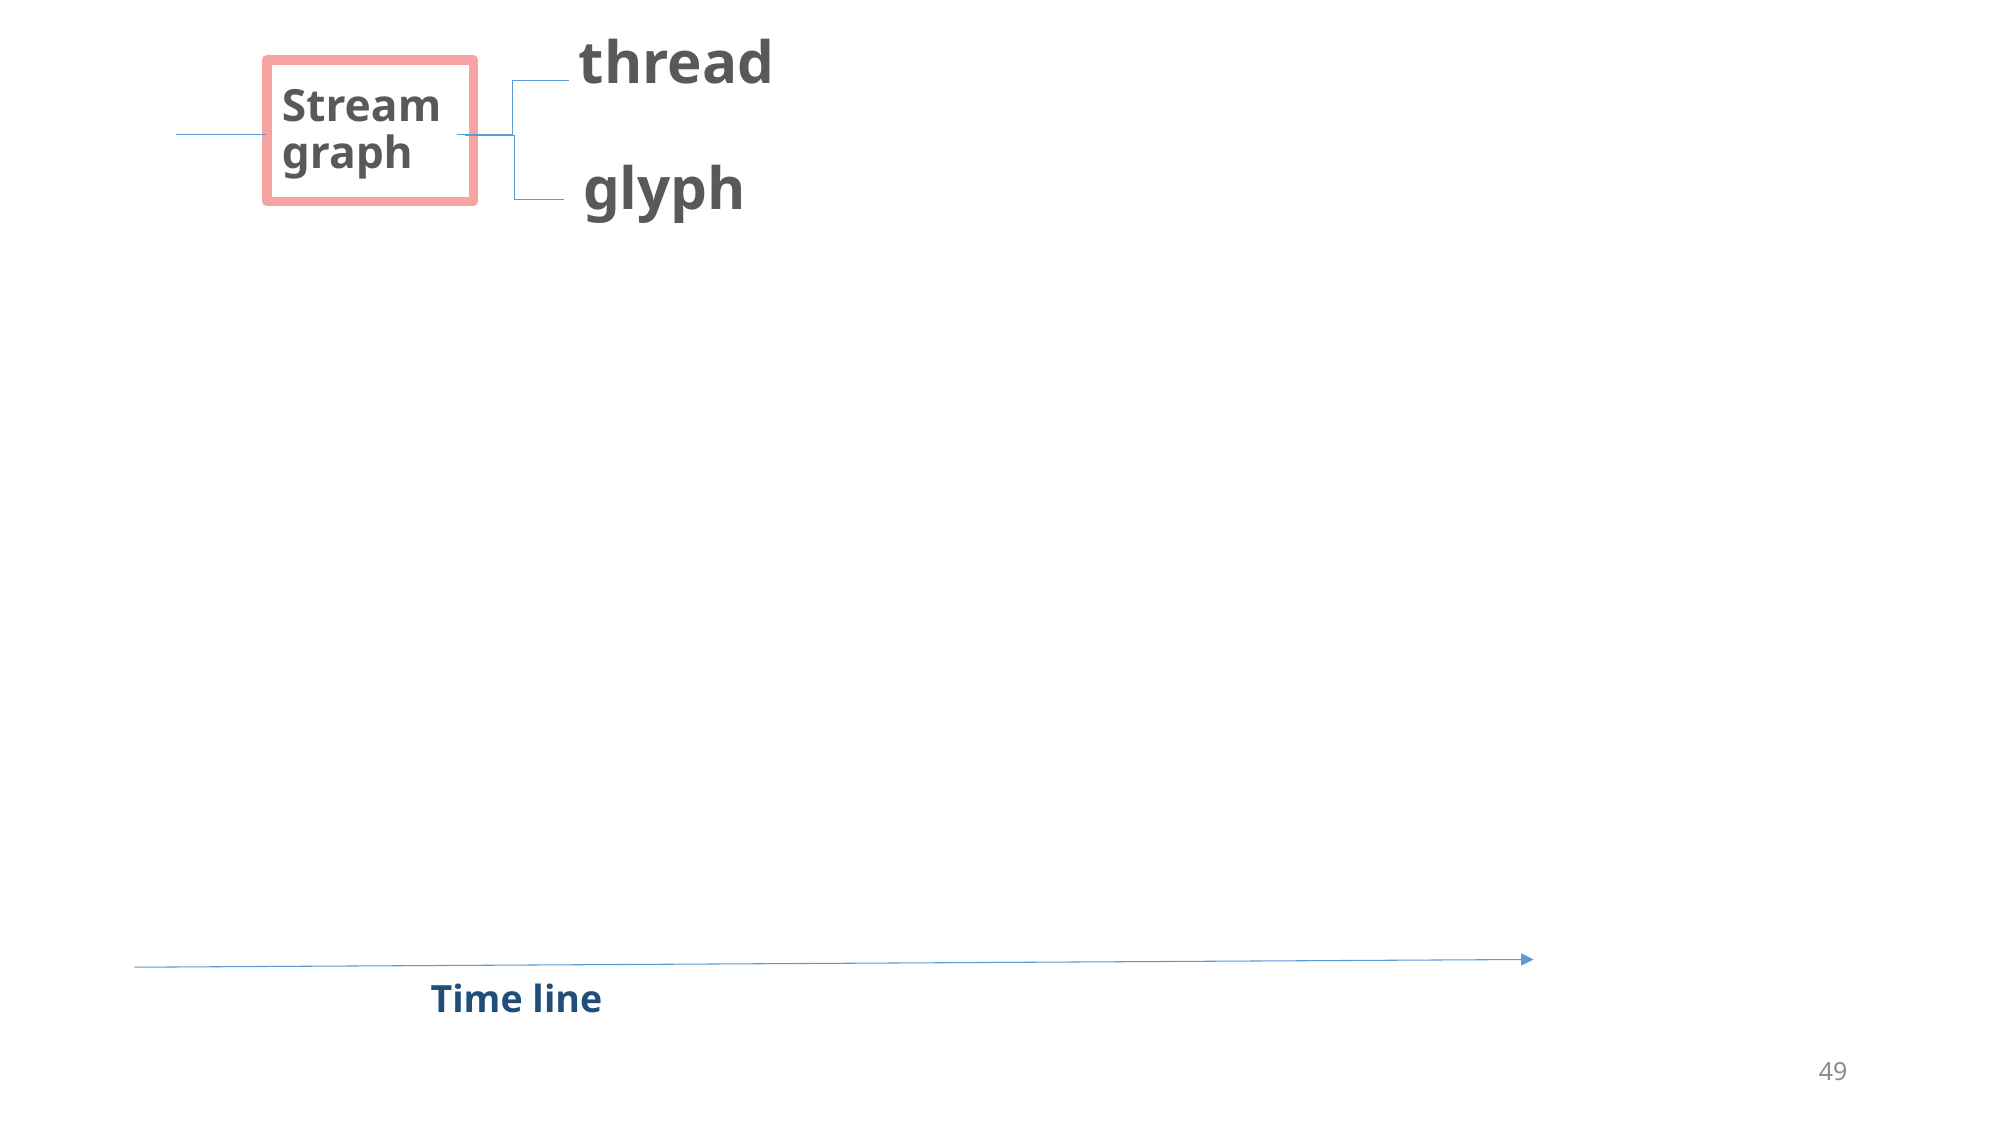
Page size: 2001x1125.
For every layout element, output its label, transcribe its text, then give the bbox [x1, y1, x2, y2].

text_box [134, 959, 1534, 968]
text_box thread [563, 4, 1107, 126]
title Stream graph [266, 59, 474, 202]
slide_number 49 [1412, 1042, 1863, 1103]
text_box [456, 80, 569, 200]
text_box glyph [568, 130, 1112, 252]
text_box Time line [415, 968, 742, 1027]
